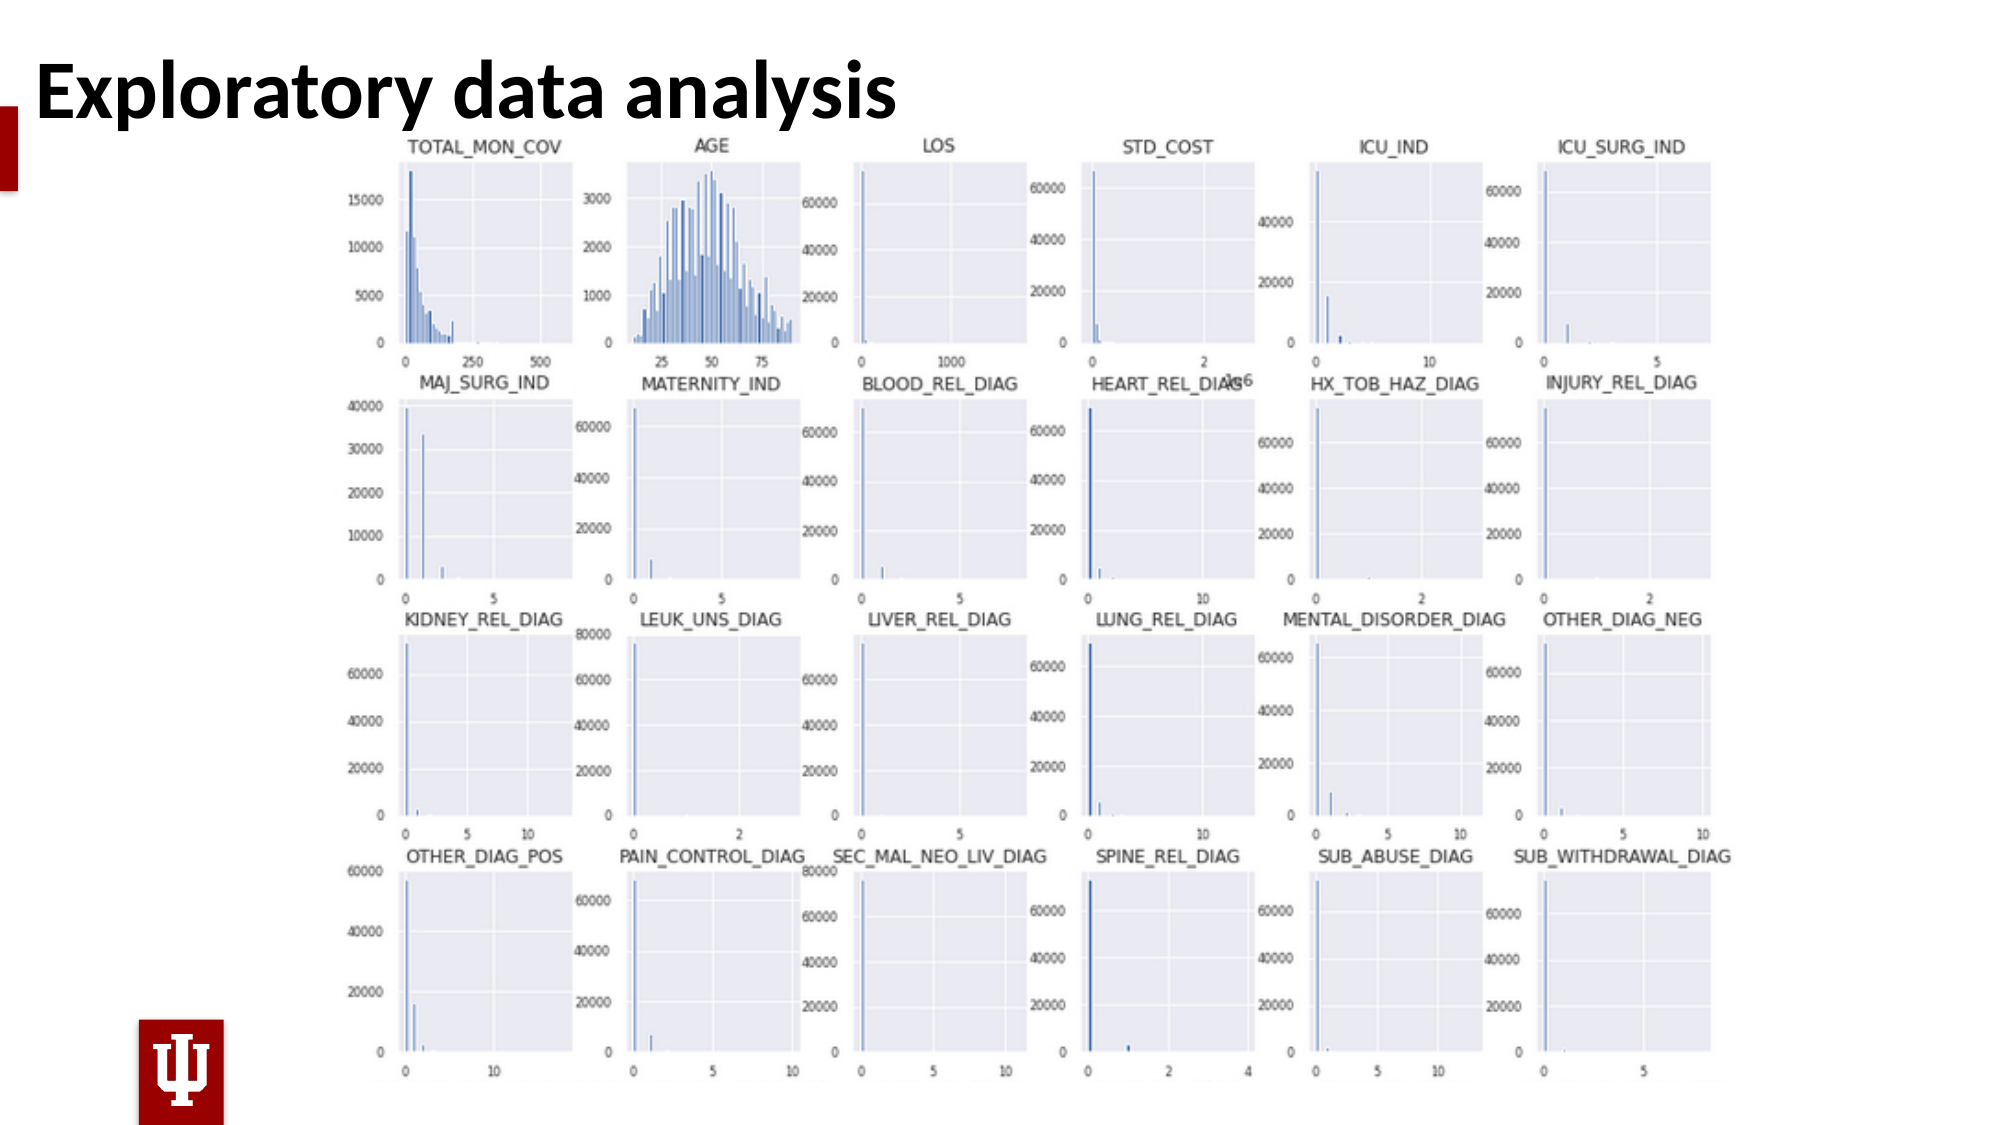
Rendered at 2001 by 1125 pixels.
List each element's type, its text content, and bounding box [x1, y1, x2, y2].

picture [326, 131, 1791, 1082]
title Exploratory data analysis [19, 0, 1845, 171]
